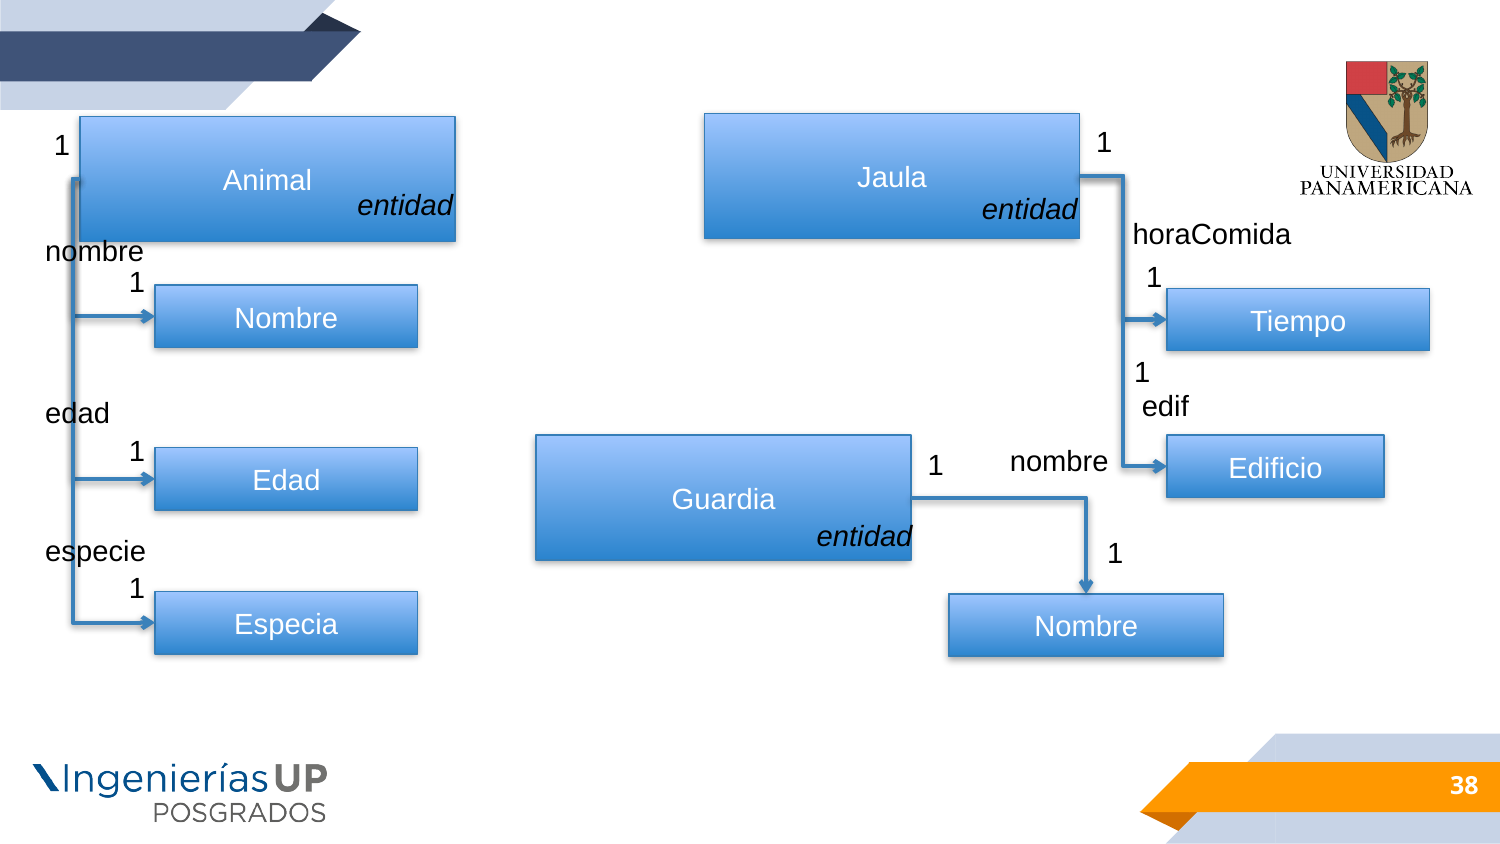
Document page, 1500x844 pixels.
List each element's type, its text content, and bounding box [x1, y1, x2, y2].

slide_number 38 [1249, 760, 1494, 813]
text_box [29, 113, 1430, 657]
picture [1286, 44, 1490, 210]
picture [15, 737, 344, 844]
